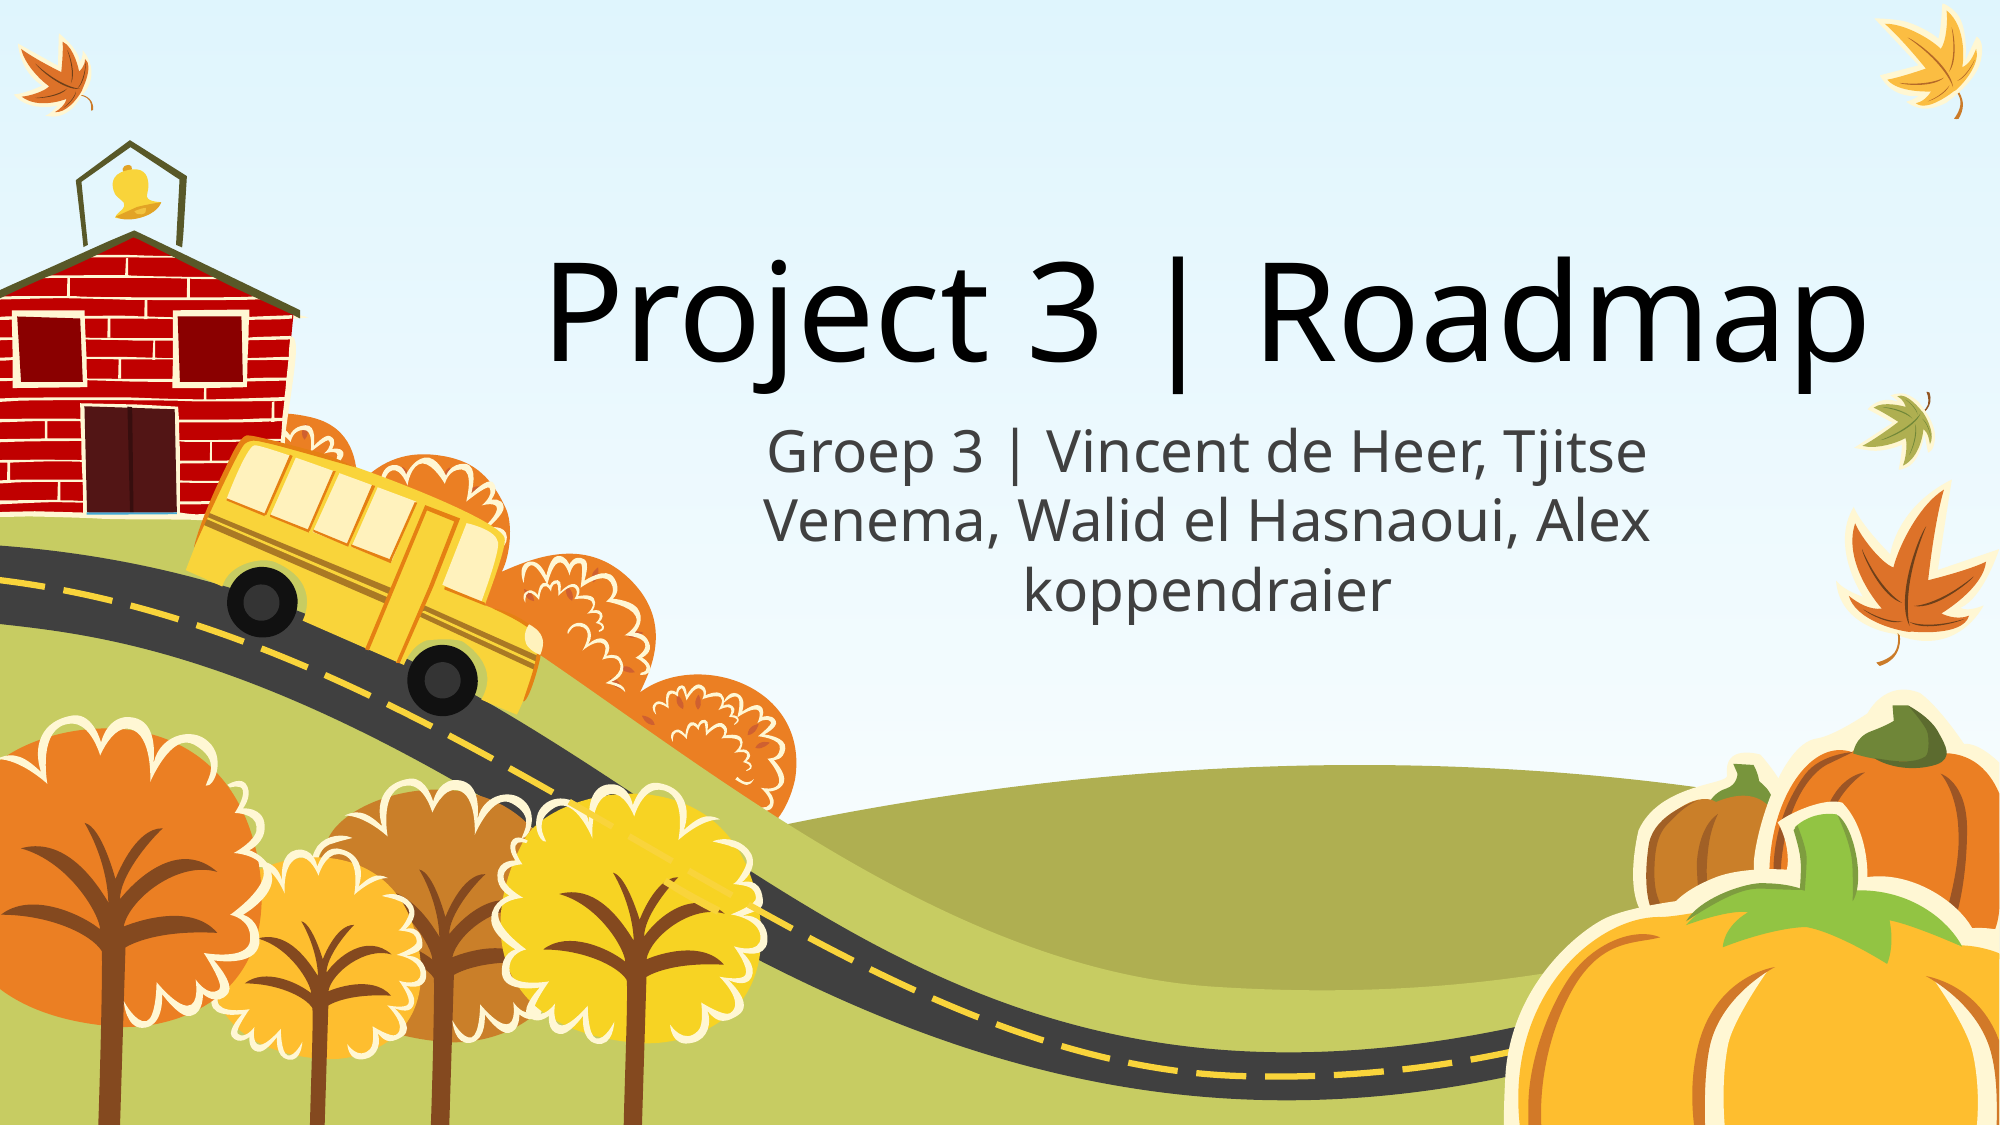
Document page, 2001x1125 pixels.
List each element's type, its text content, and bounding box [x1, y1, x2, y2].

subtitle Groep 3 | Vincent de Heer, Tjitse Venema, Walid el Hasnaoui, Alex koppendraier [640, 406, 1775, 697]
title Project 3 | Roadmap [439, 27, 1976, 399]
